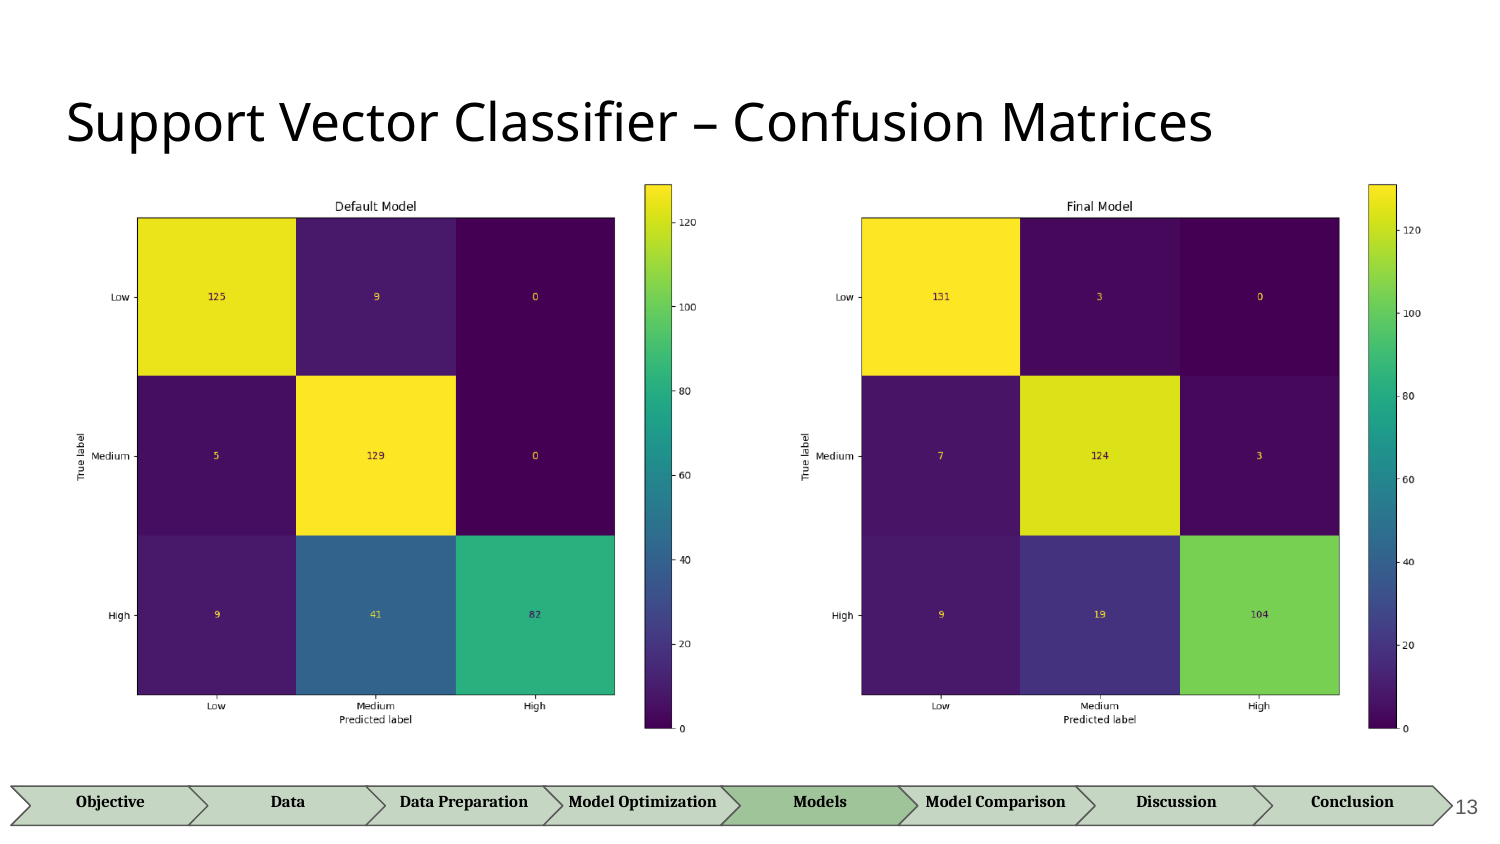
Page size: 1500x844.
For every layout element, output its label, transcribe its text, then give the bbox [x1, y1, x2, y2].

text_box [188, 786, 369, 826]
text_box [10, 786, 207, 826]
text_box Objective [44, 780, 177, 821]
title Support Vector Classifier – Confusion Matrices [51, 72, 1449, 167]
slide_number 13 [1403, 773, 1494, 838]
text_box Data Preparation [367, 780, 546, 821]
text_box Discussion [1080, 780, 1273, 821]
text_box [1075, 821, 1256, 826]
text_box [898, 821, 1078, 826]
text_box [543, 821, 724, 826]
text_box Model Optimization [546, 780, 724, 821]
text_box [720, 821, 901, 826]
text_box Conclusion [1287, 780, 1419, 821]
picture [63, 166, 1444, 744]
text_box Data [222, 780, 354, 821]
text_box Model Comparison [917, 780, 1080, 821]
text_box Models [724, 780, 917, 821]
text_box [365, 821, 546, 826]
text_box [1253, 786, 1453, 826]
